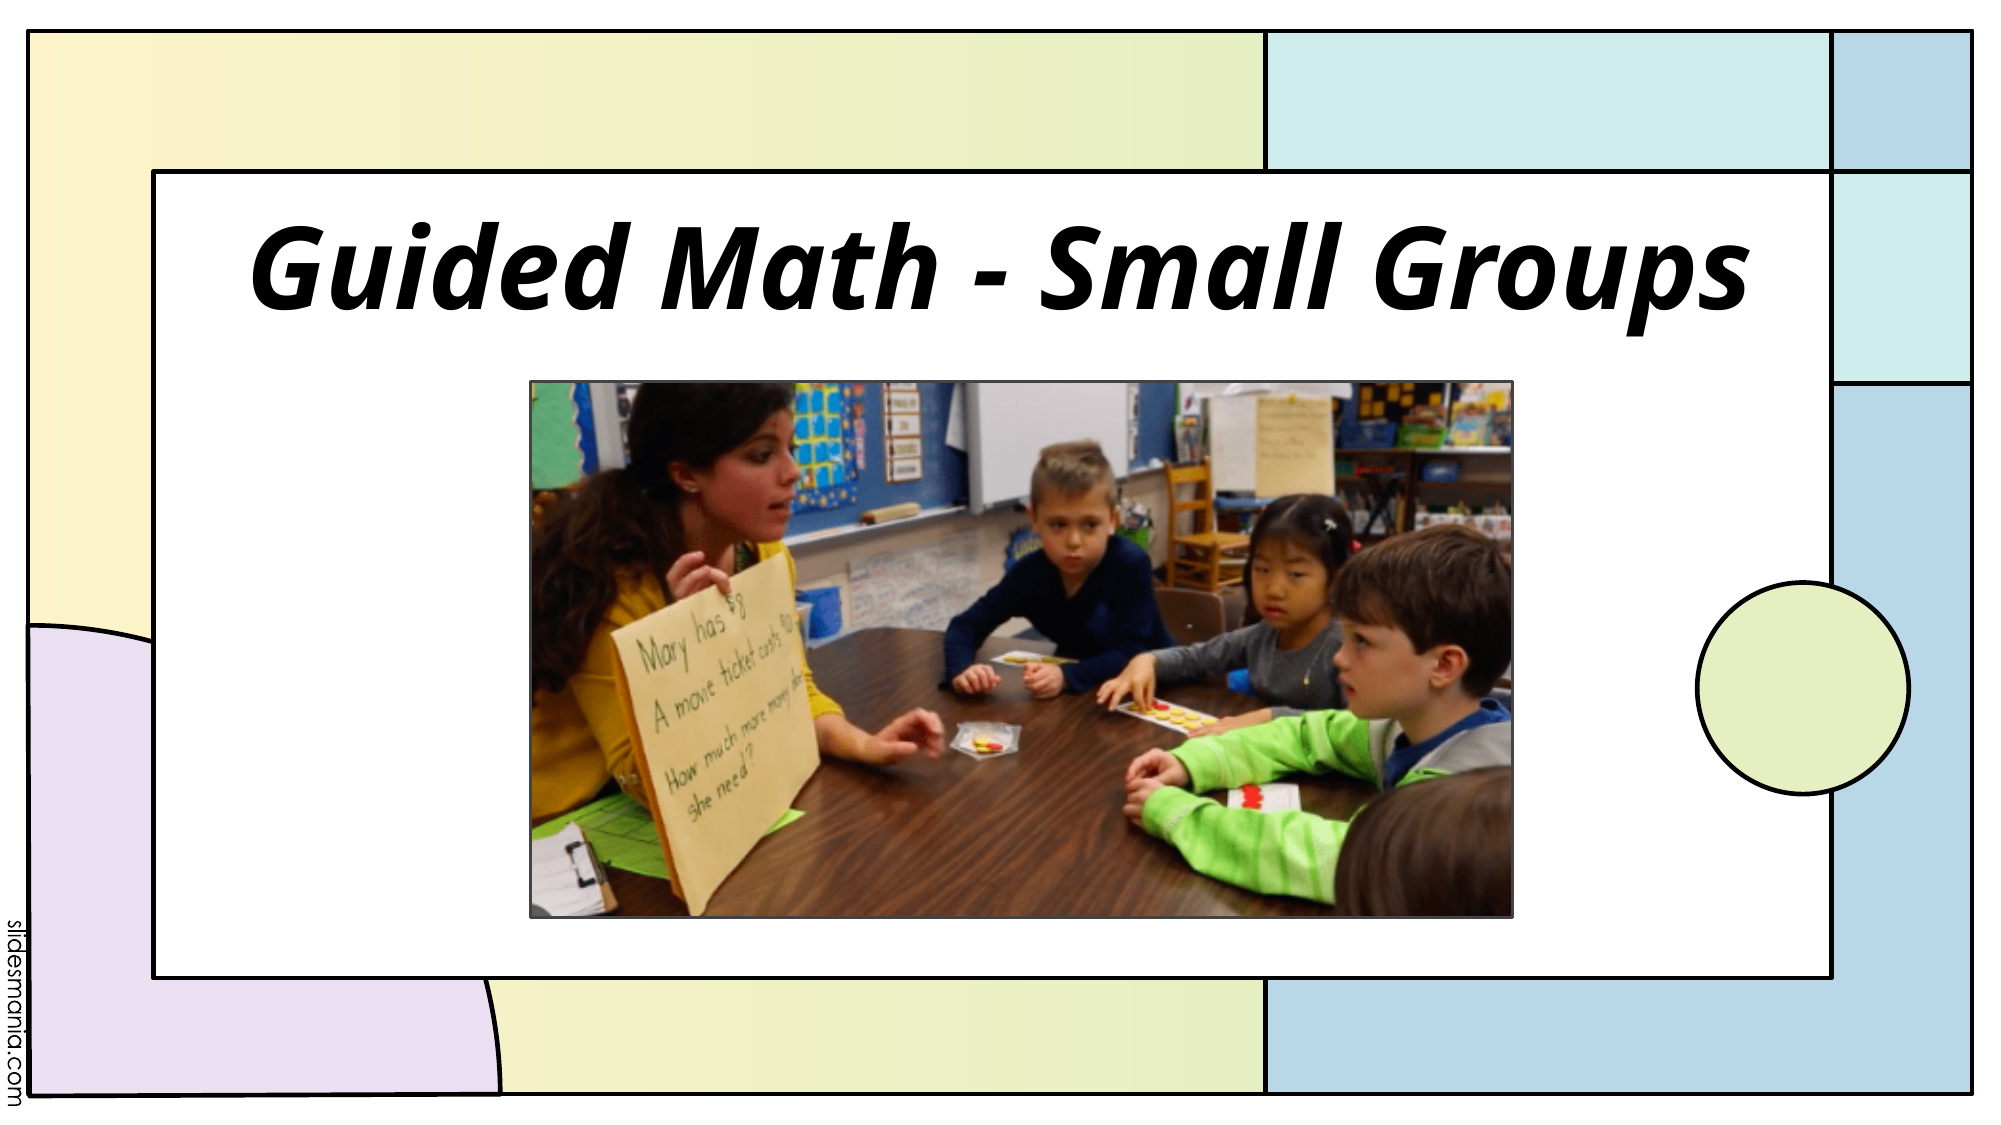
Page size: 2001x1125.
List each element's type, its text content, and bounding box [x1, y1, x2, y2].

picture [531, 382, 1512, 917]
title Guided Math - Small Groups [176, 145, 1824, 384]
